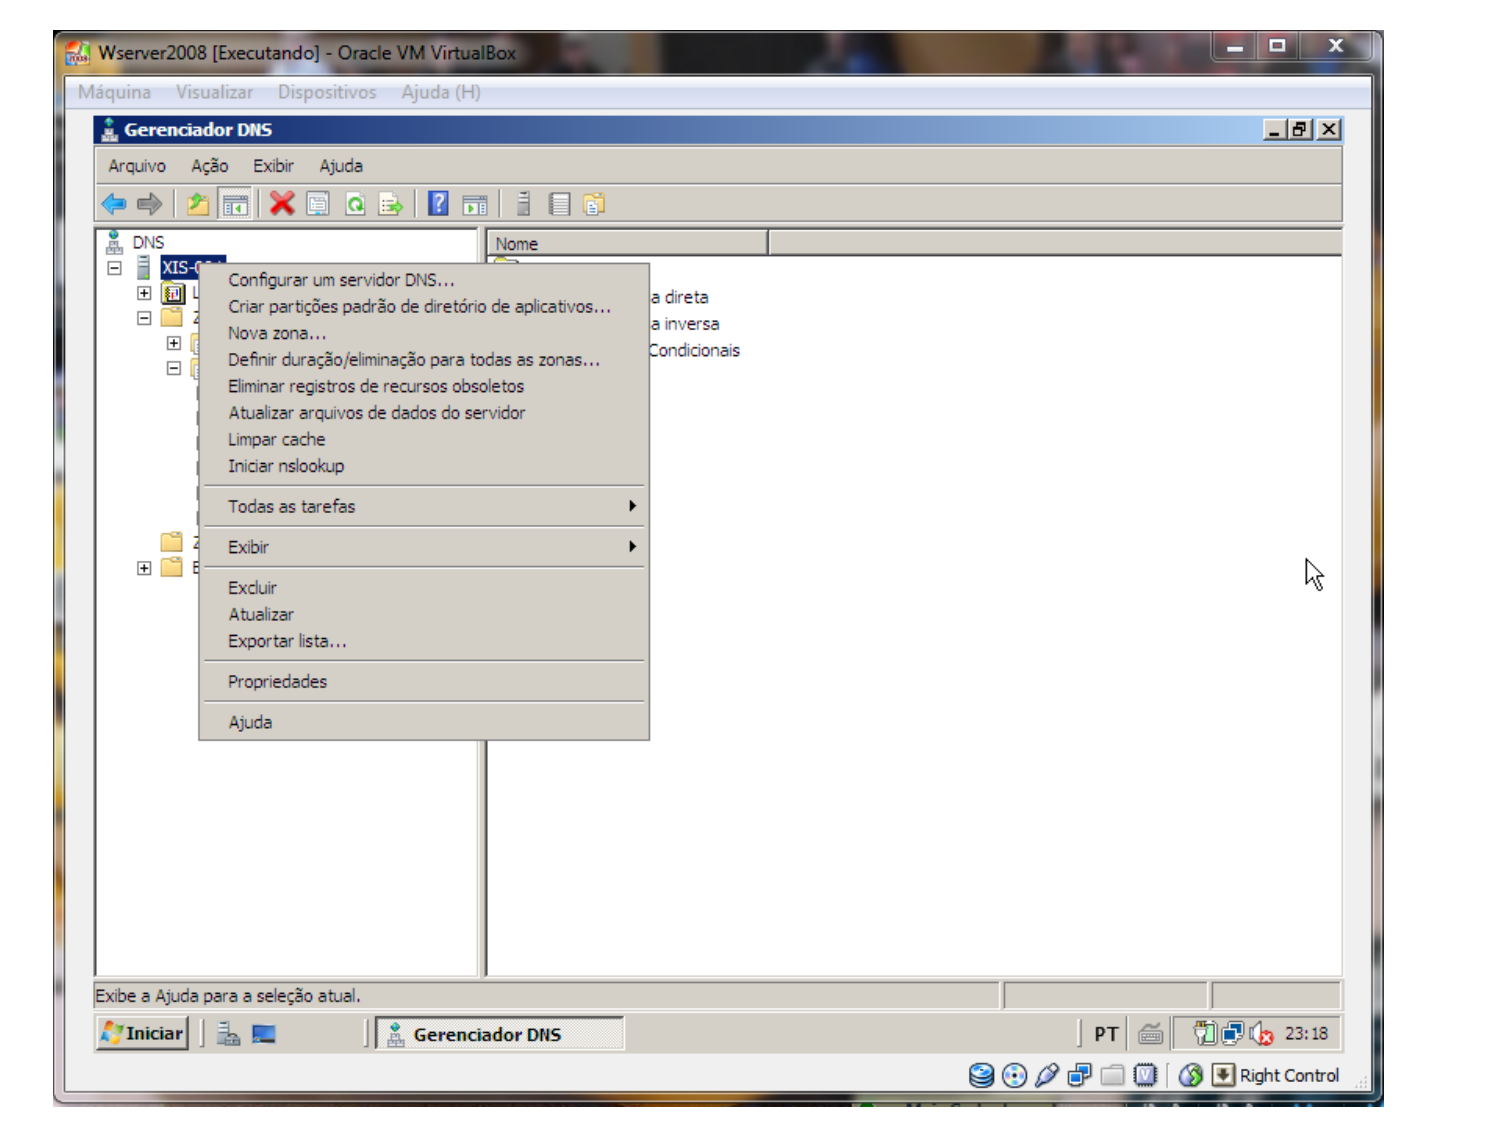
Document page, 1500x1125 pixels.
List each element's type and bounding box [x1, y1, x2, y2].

picture [52, 30, 1384, 1108]
